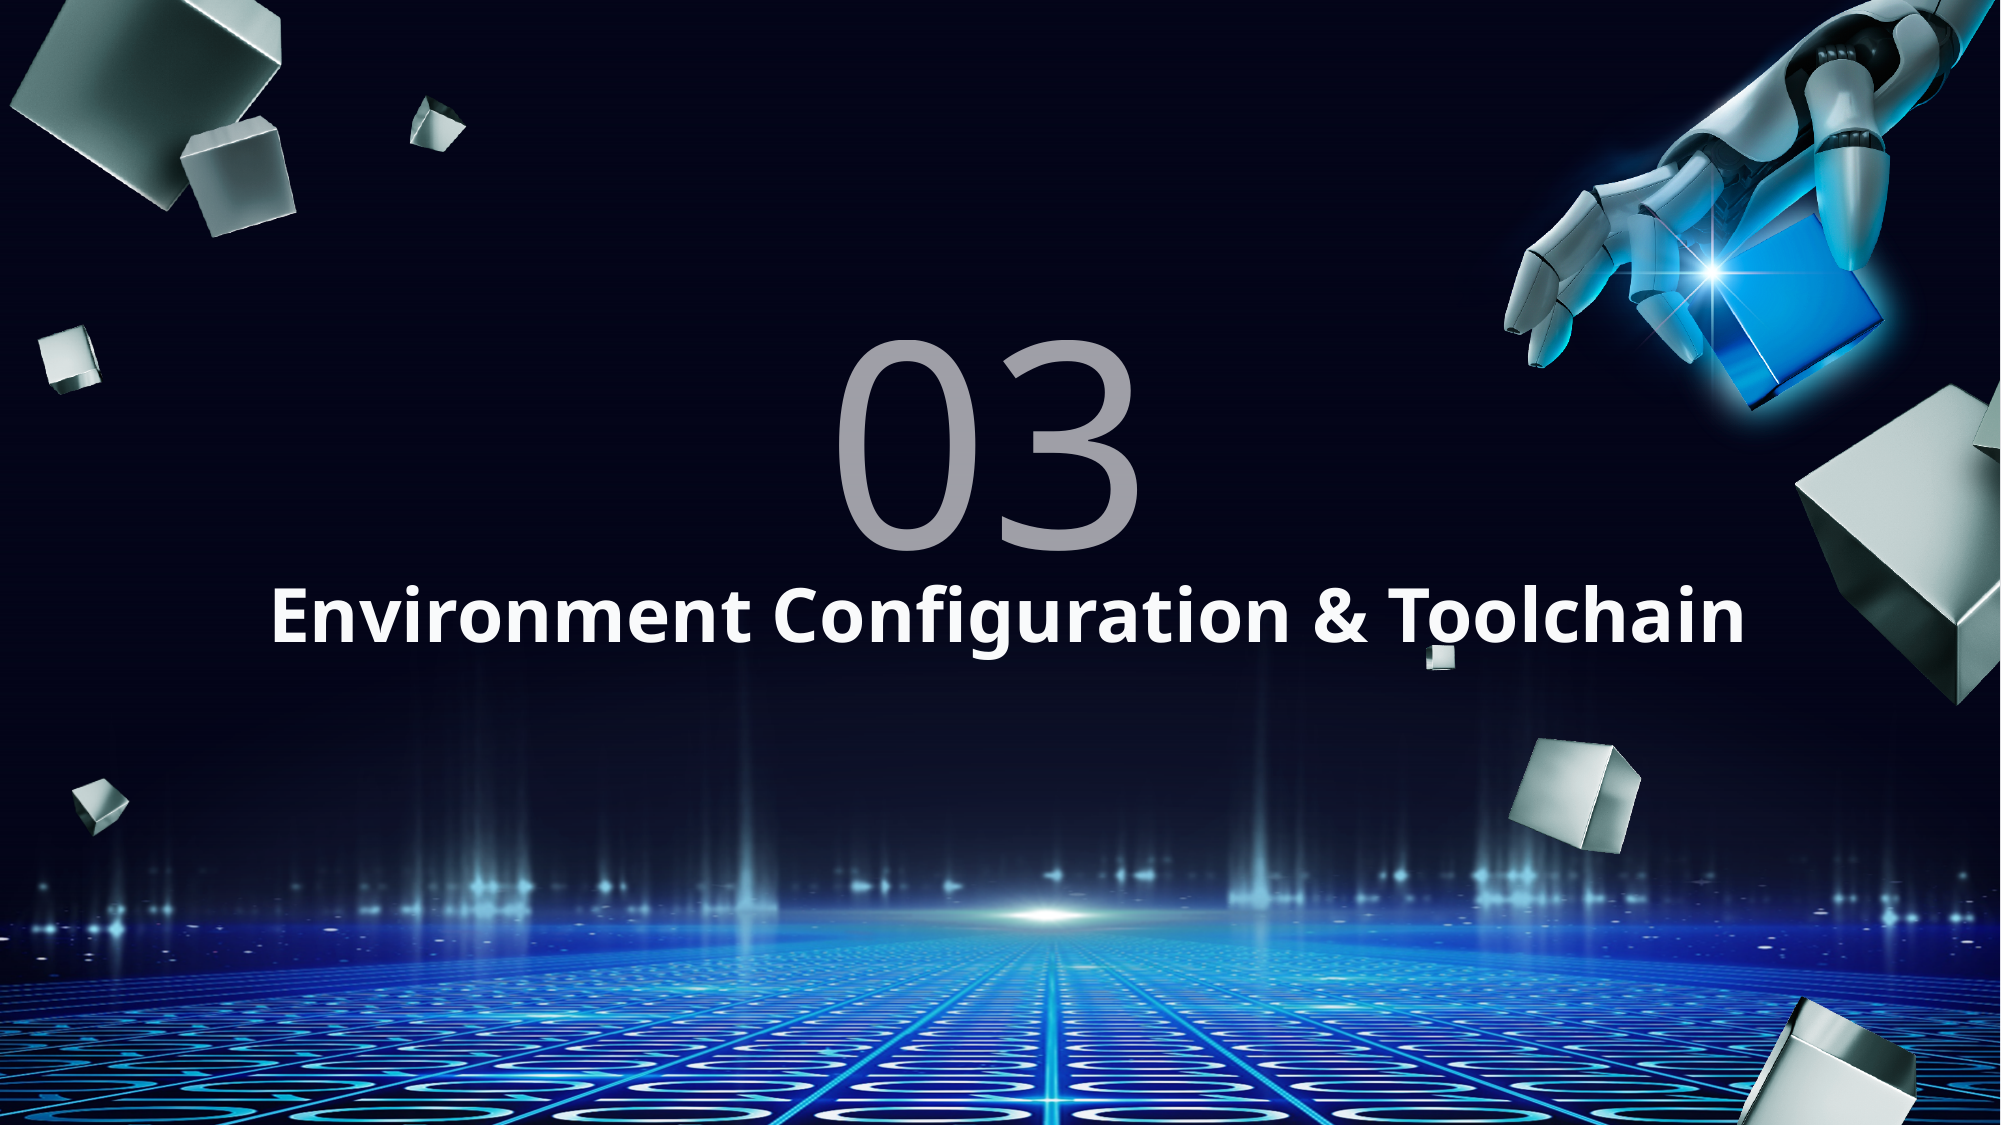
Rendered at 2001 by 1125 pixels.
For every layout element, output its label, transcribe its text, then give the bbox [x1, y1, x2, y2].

text_box Environment Configuration & Toolchain [25, 625, 1992, 698]
text_box 03 [802, 226, 1178, 610]
picture [0, 0, 2001, 1125]
